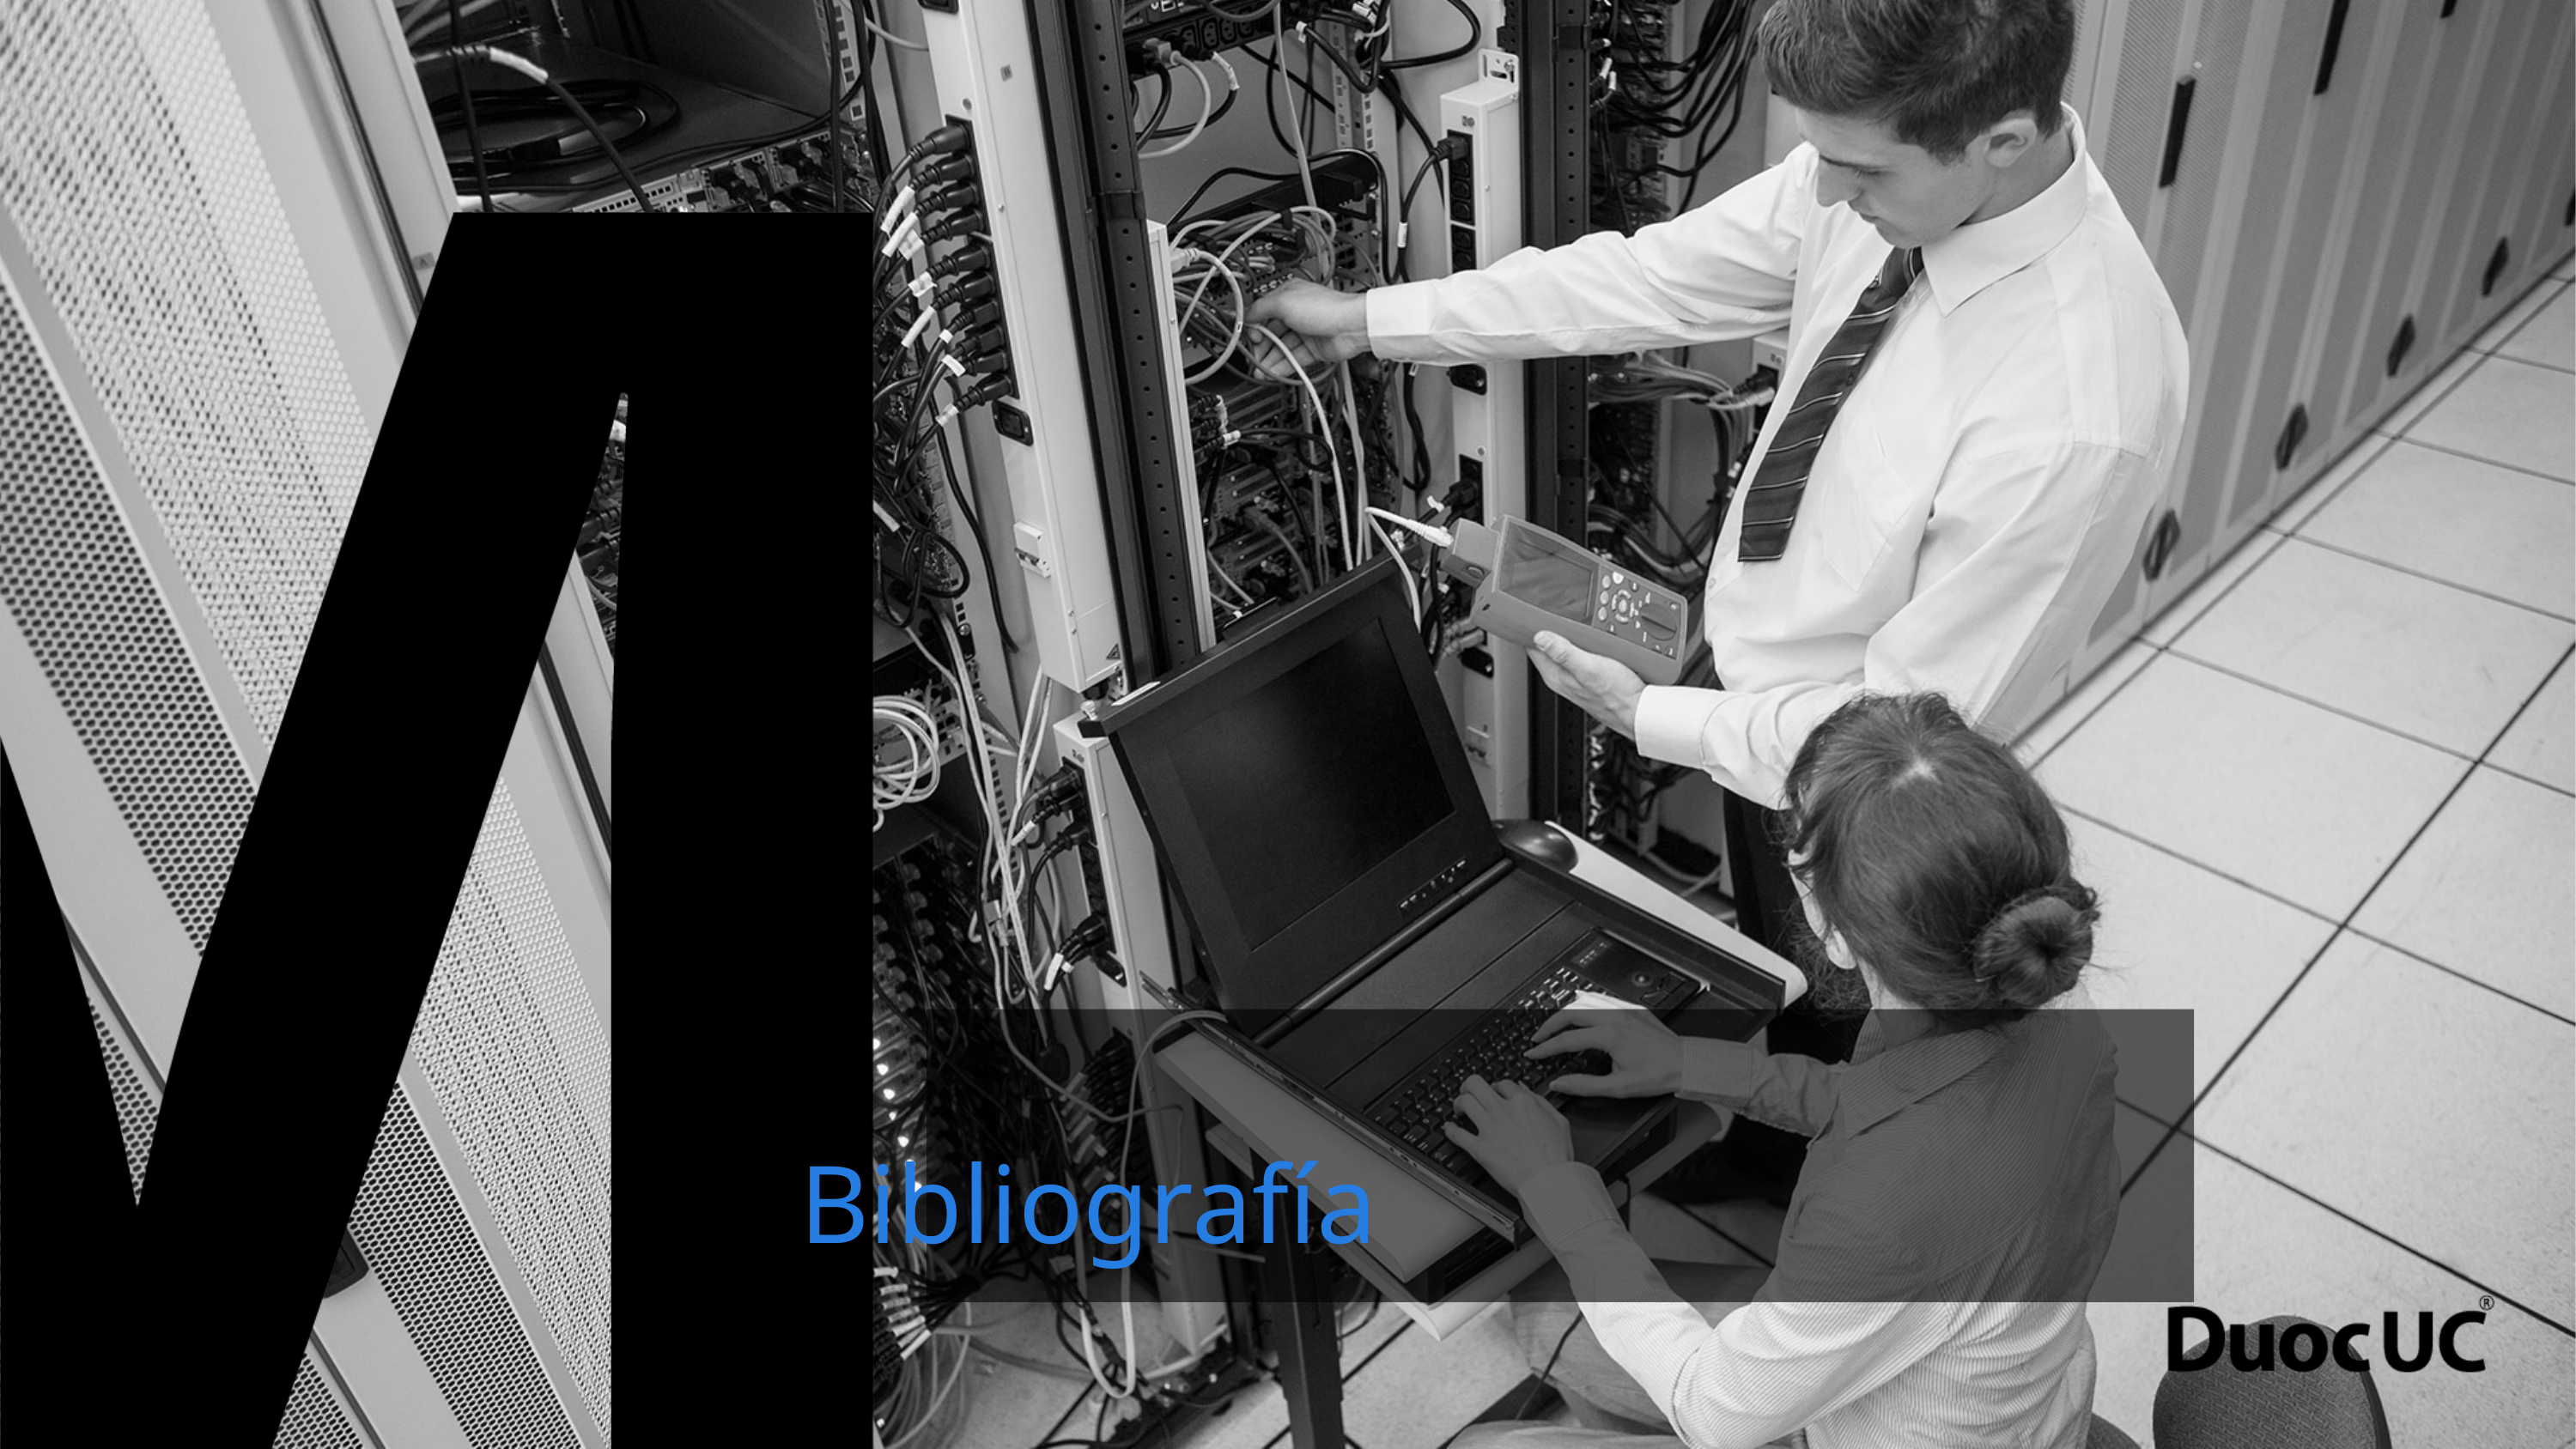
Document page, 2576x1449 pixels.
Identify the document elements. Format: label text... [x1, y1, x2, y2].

text_box Bibliografía [799, 1136, 921, 1265]
text_box [0, 0, 2575, 1449]
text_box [926, 1009, 2195, 1302]
